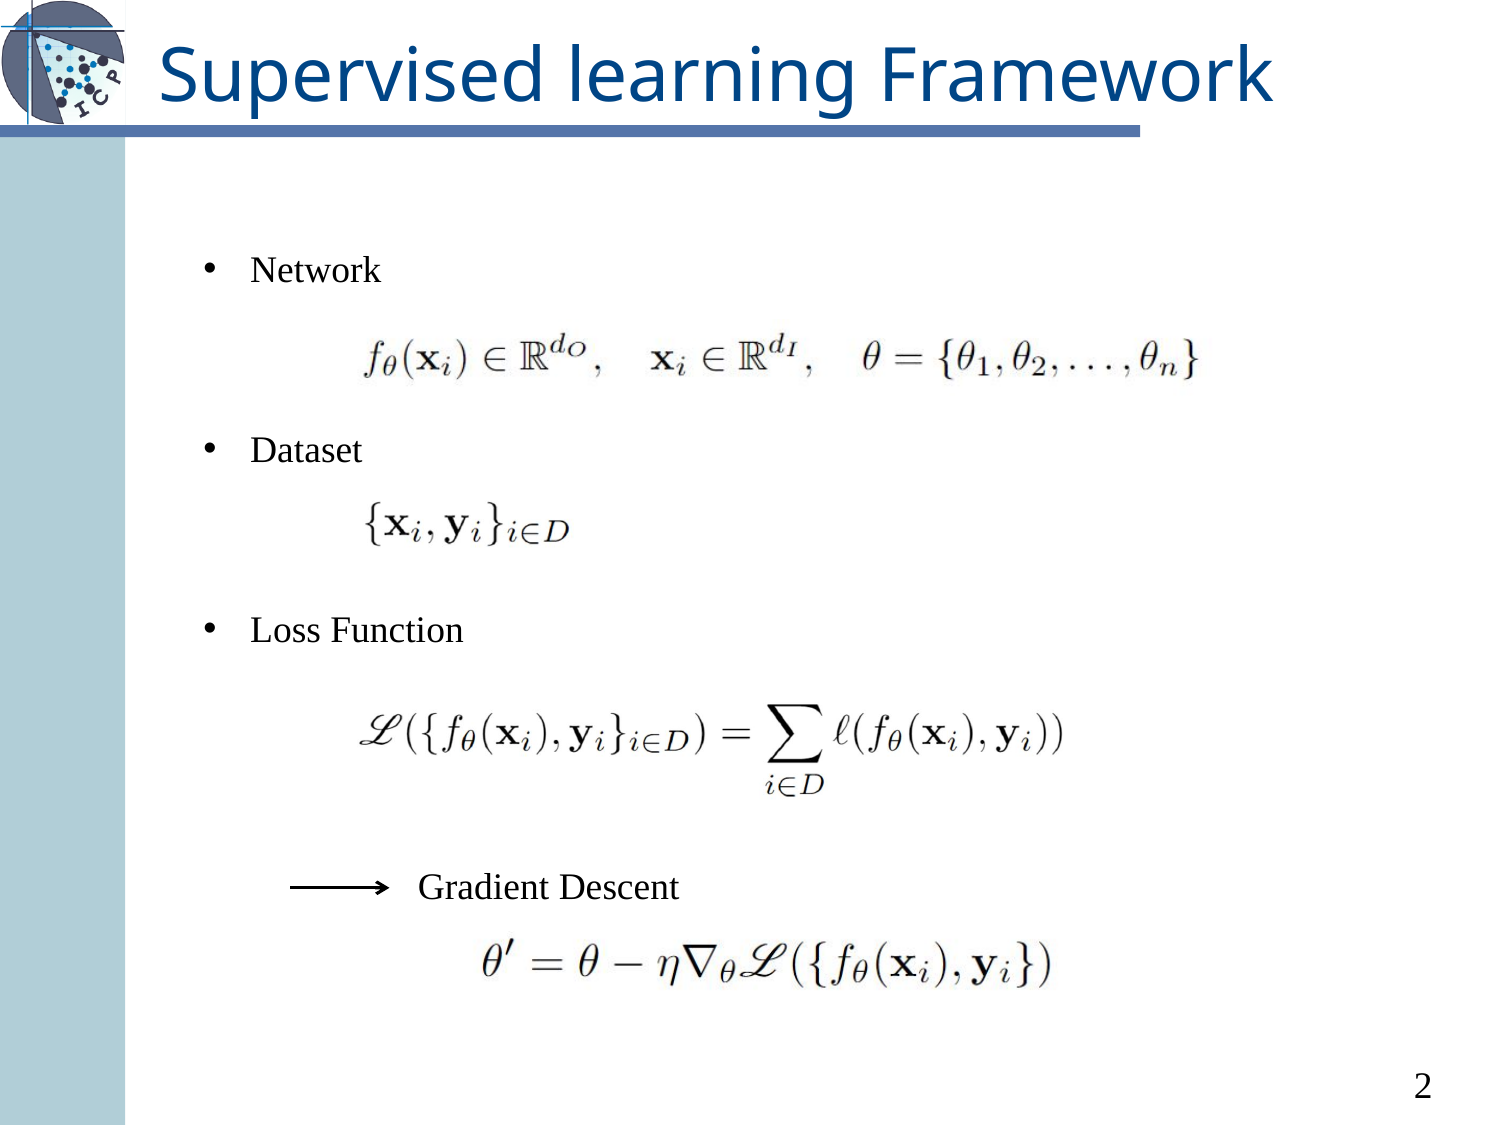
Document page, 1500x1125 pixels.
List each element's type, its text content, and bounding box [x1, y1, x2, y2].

picture [457, 906, 1060, 1020]
picture [348, 696, 1072, 803]
picture [348, 490, 581, 556]
text_box 2 [1351, 1053, 1448, 1114]
text_box Gradient Descent [402, 854, 698, 915]
picture [0, 0, 125, 125]
picture [348, 319, 1220, 402]
title Supervised learning Framework [150, 0, 1487, 125]
text_box Network Dataset Loss Function [188, 237, 1277, 793]
